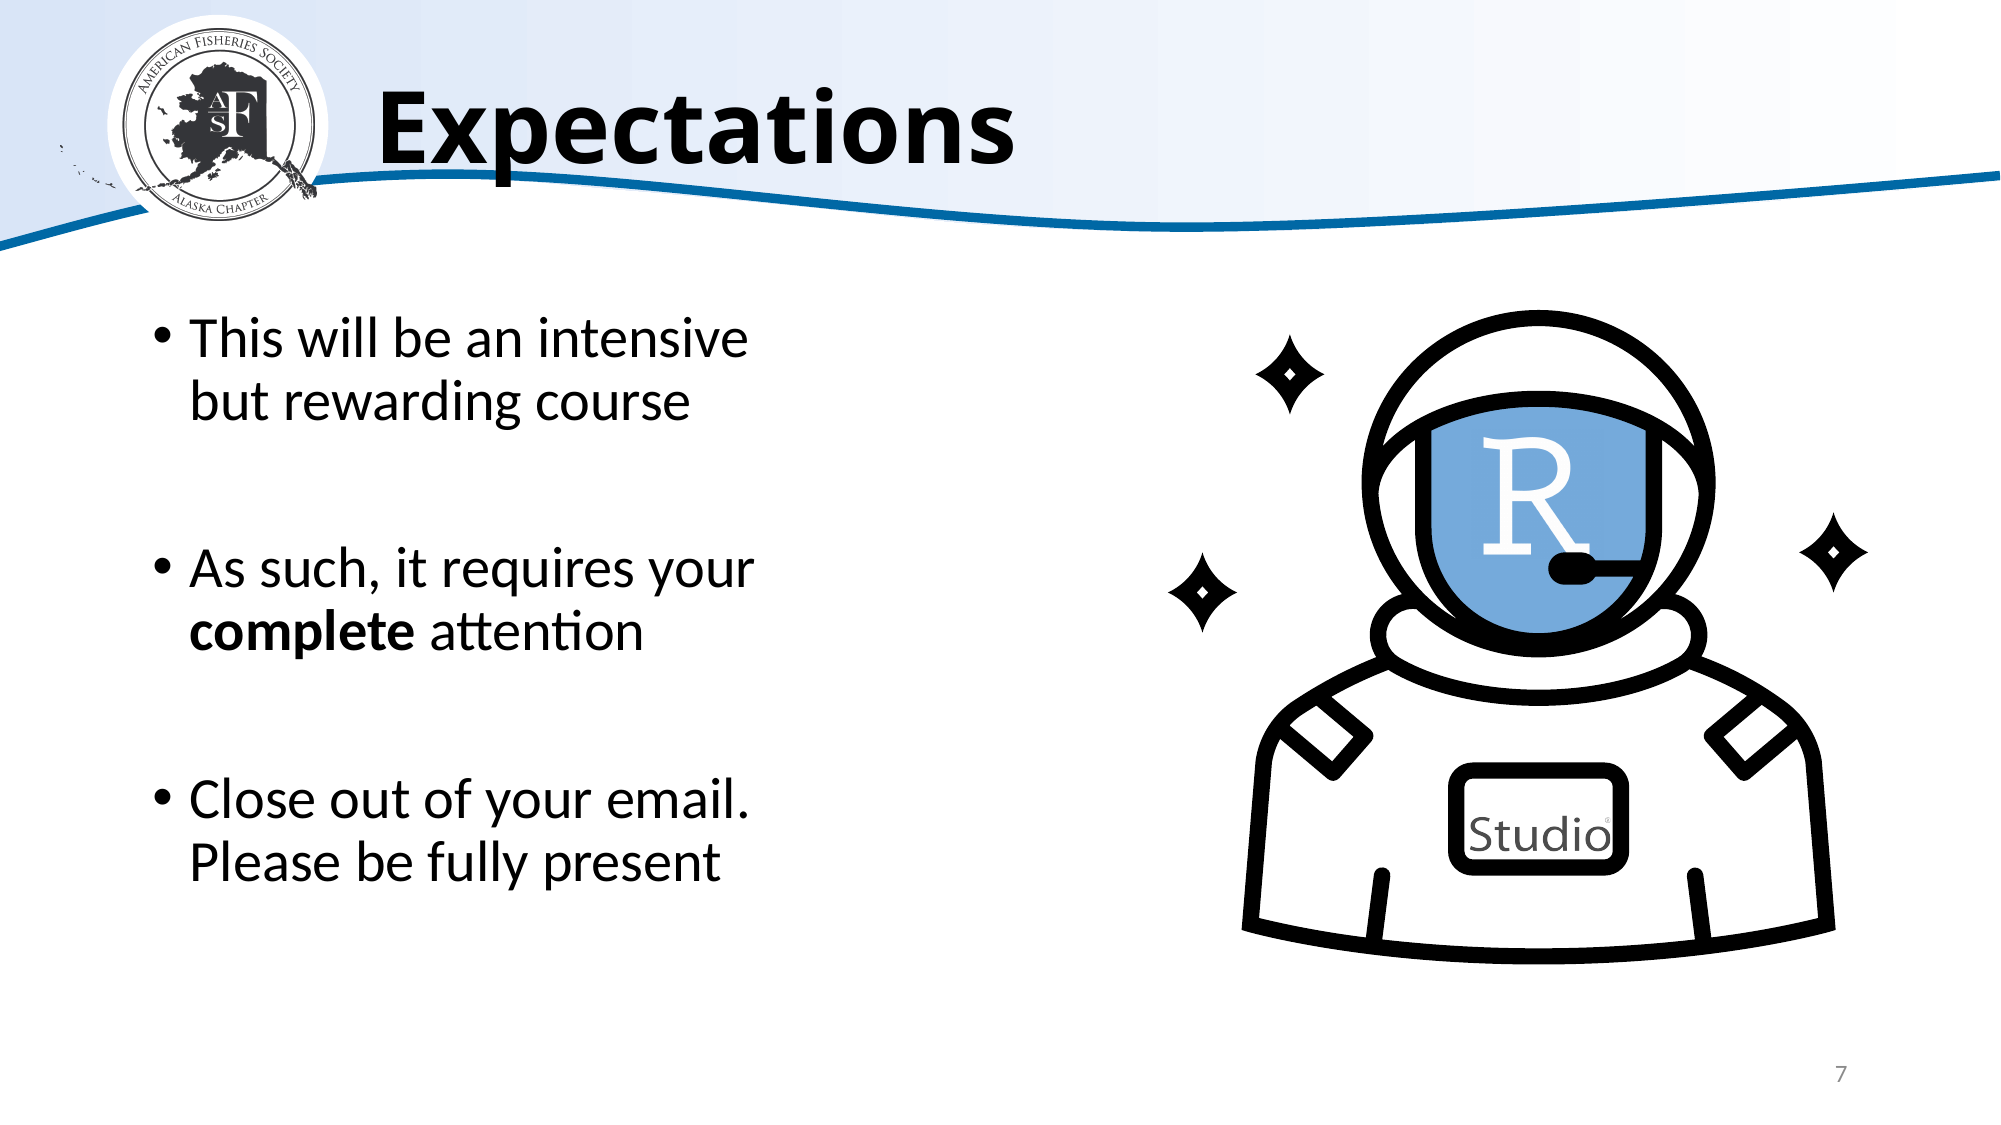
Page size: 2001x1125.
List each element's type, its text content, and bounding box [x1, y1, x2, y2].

slide_number 7 [1412, 1042, 1863, 1103]
picture [1466, 797, 1611, 872]
list This will be an intensive but rewarding course As such, it requires your complete attention Close out of your email. Please be fully present [137, 299, 850, 1014]
picture [60, 28, 317, 221]
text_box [1167, 309, 1869, 965]
title Expectations [359, 30, 1863, 232]
